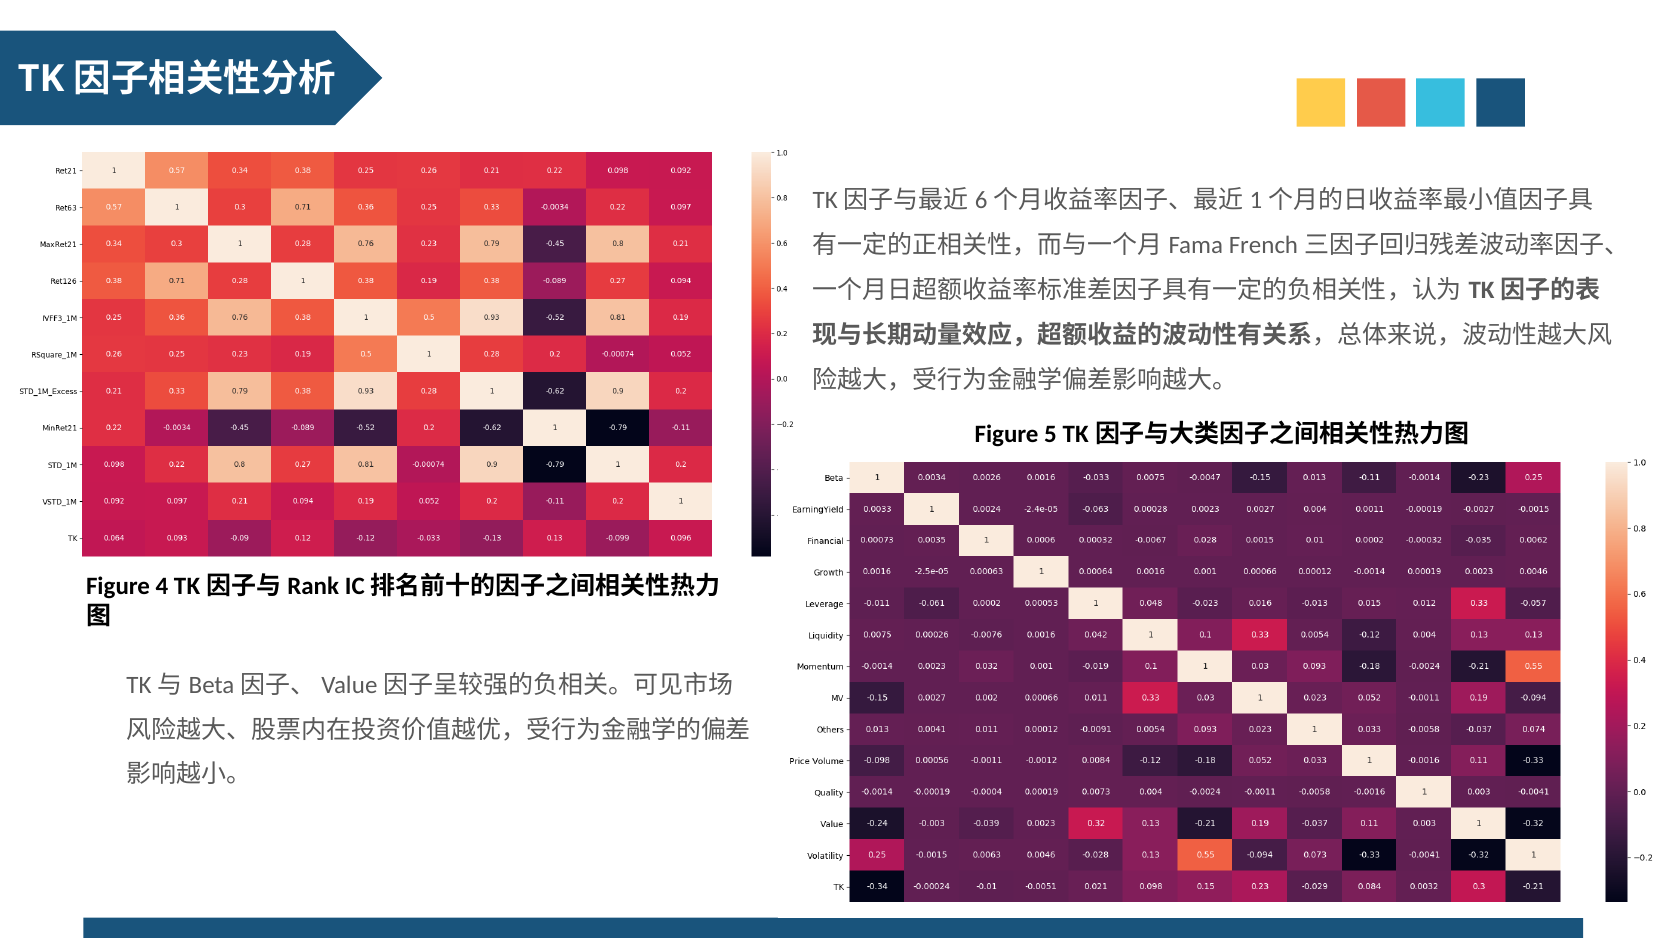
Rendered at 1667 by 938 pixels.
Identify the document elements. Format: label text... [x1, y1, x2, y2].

text_box [81, 915, 1585, 938]
text_box TK与Beta因子、Value因子呈较强的负相关。可见市场风险越大、股票内在投资价值越优，受行为金融学的偏差影响越小。 [111, 645, 772, 796]
text_box [1414, 76, 1467, 129]
text_box TK因子与最近6个月收益率因子、最近1个月的日收益率最小值因子具有一定的正相关性，而与一个月Fama French三因子回归残差波动率因子、一个月日超额收益率标准差因子具有一定的负相关性，认为TK因子的表现与长期动量效应，超额收益的波动性有关系，总体来说，波动性越大风险越大，受行为金融学偏差影响越大。 [814, 161, 1632, 401]
text_box [1474, 76, 1527, 129]
text_box [0, 28, 385, 128]
text_box [1355, 76, 1408, 129]
text_box Figure 4 TK因子与Rank IC排名前十的因子之间相关性热力图 [71, 571, 749, 637]
text_box TK因子相关性分析 [3, 46, 351, 107]
picture [10, 137, 1667, 918]
text_box Figure 5 TK因子与大类因子之间相关性热力图 [959, 409, 1485, 444]
text_box [1295, 76, 1347, 129]
